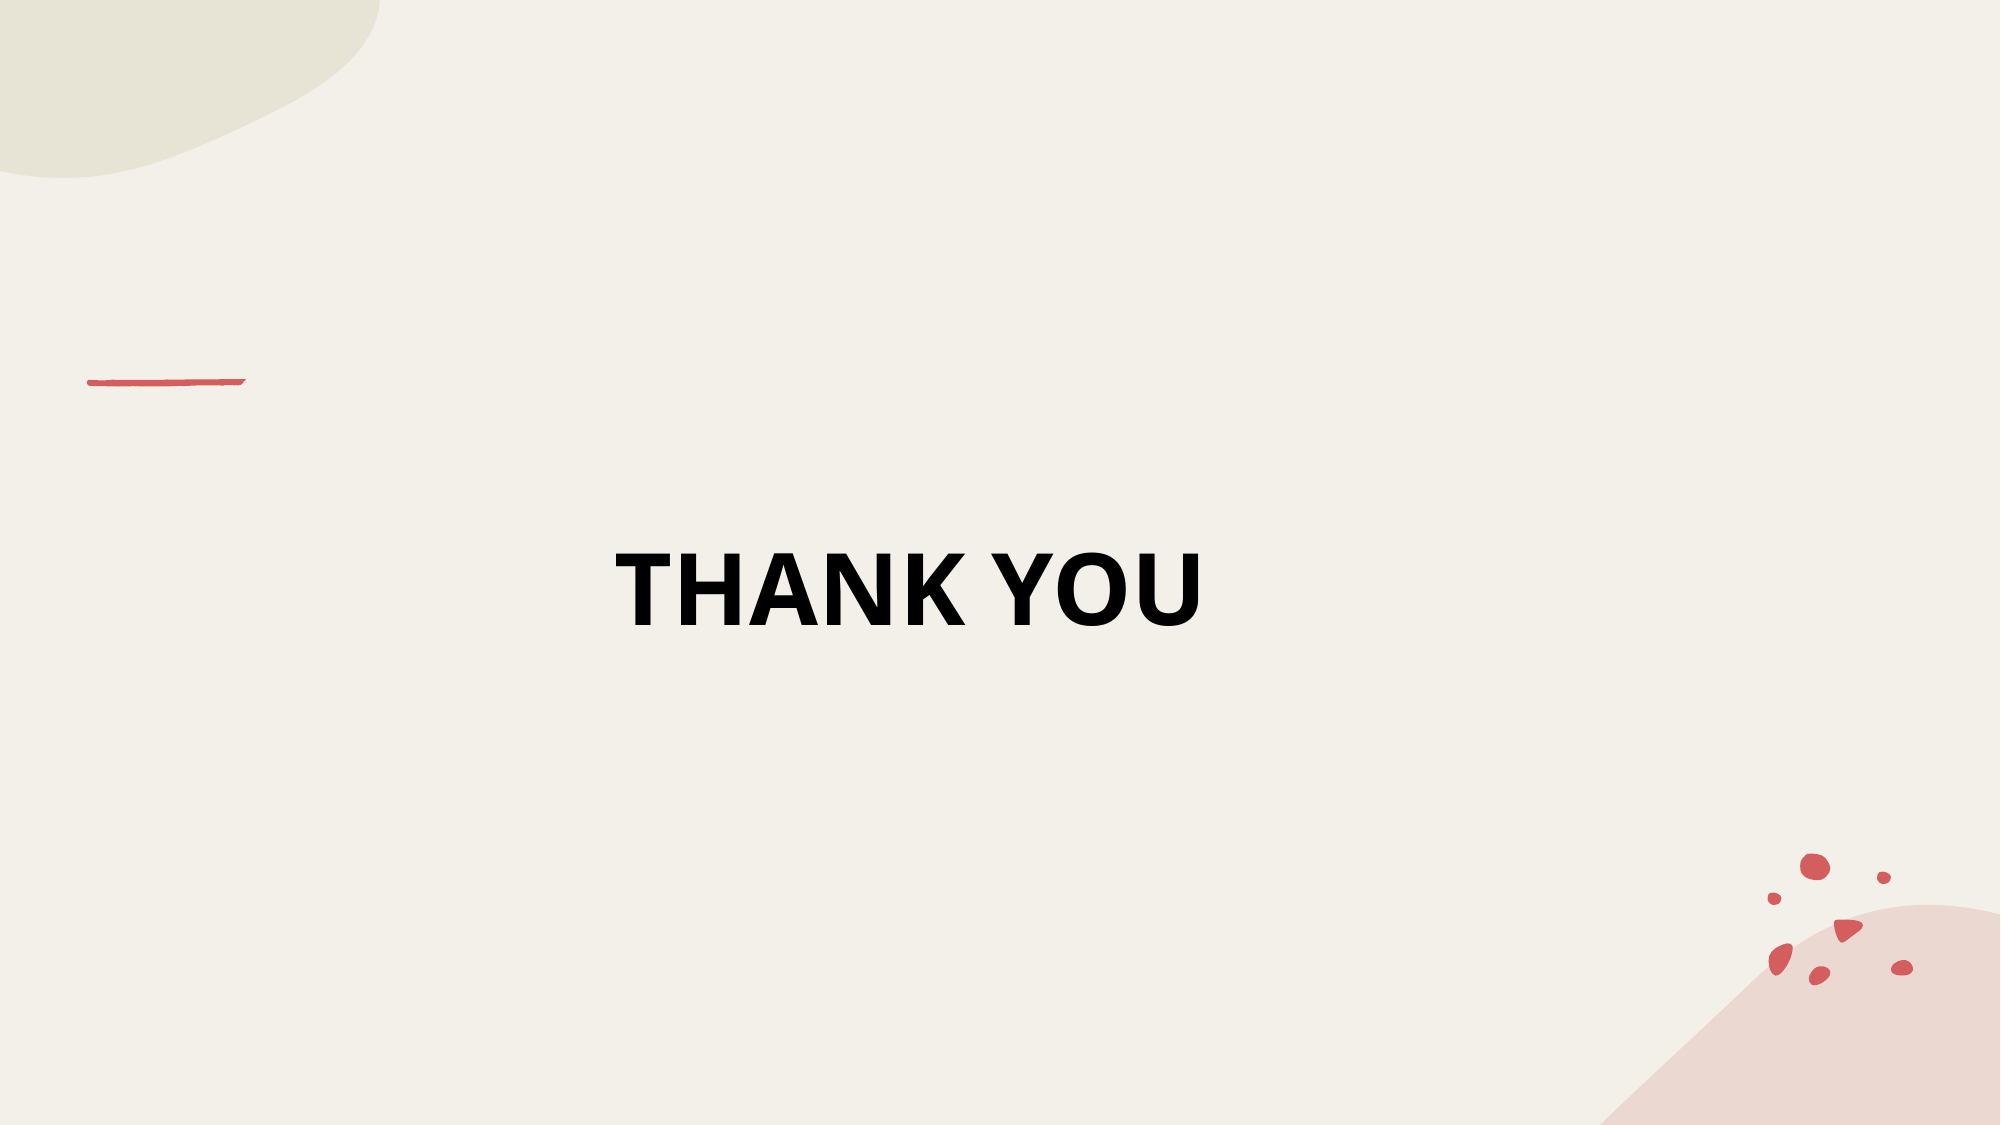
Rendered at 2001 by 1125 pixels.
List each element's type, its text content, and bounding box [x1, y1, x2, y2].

list THANK YOU [84, 288, 1738, 871]
